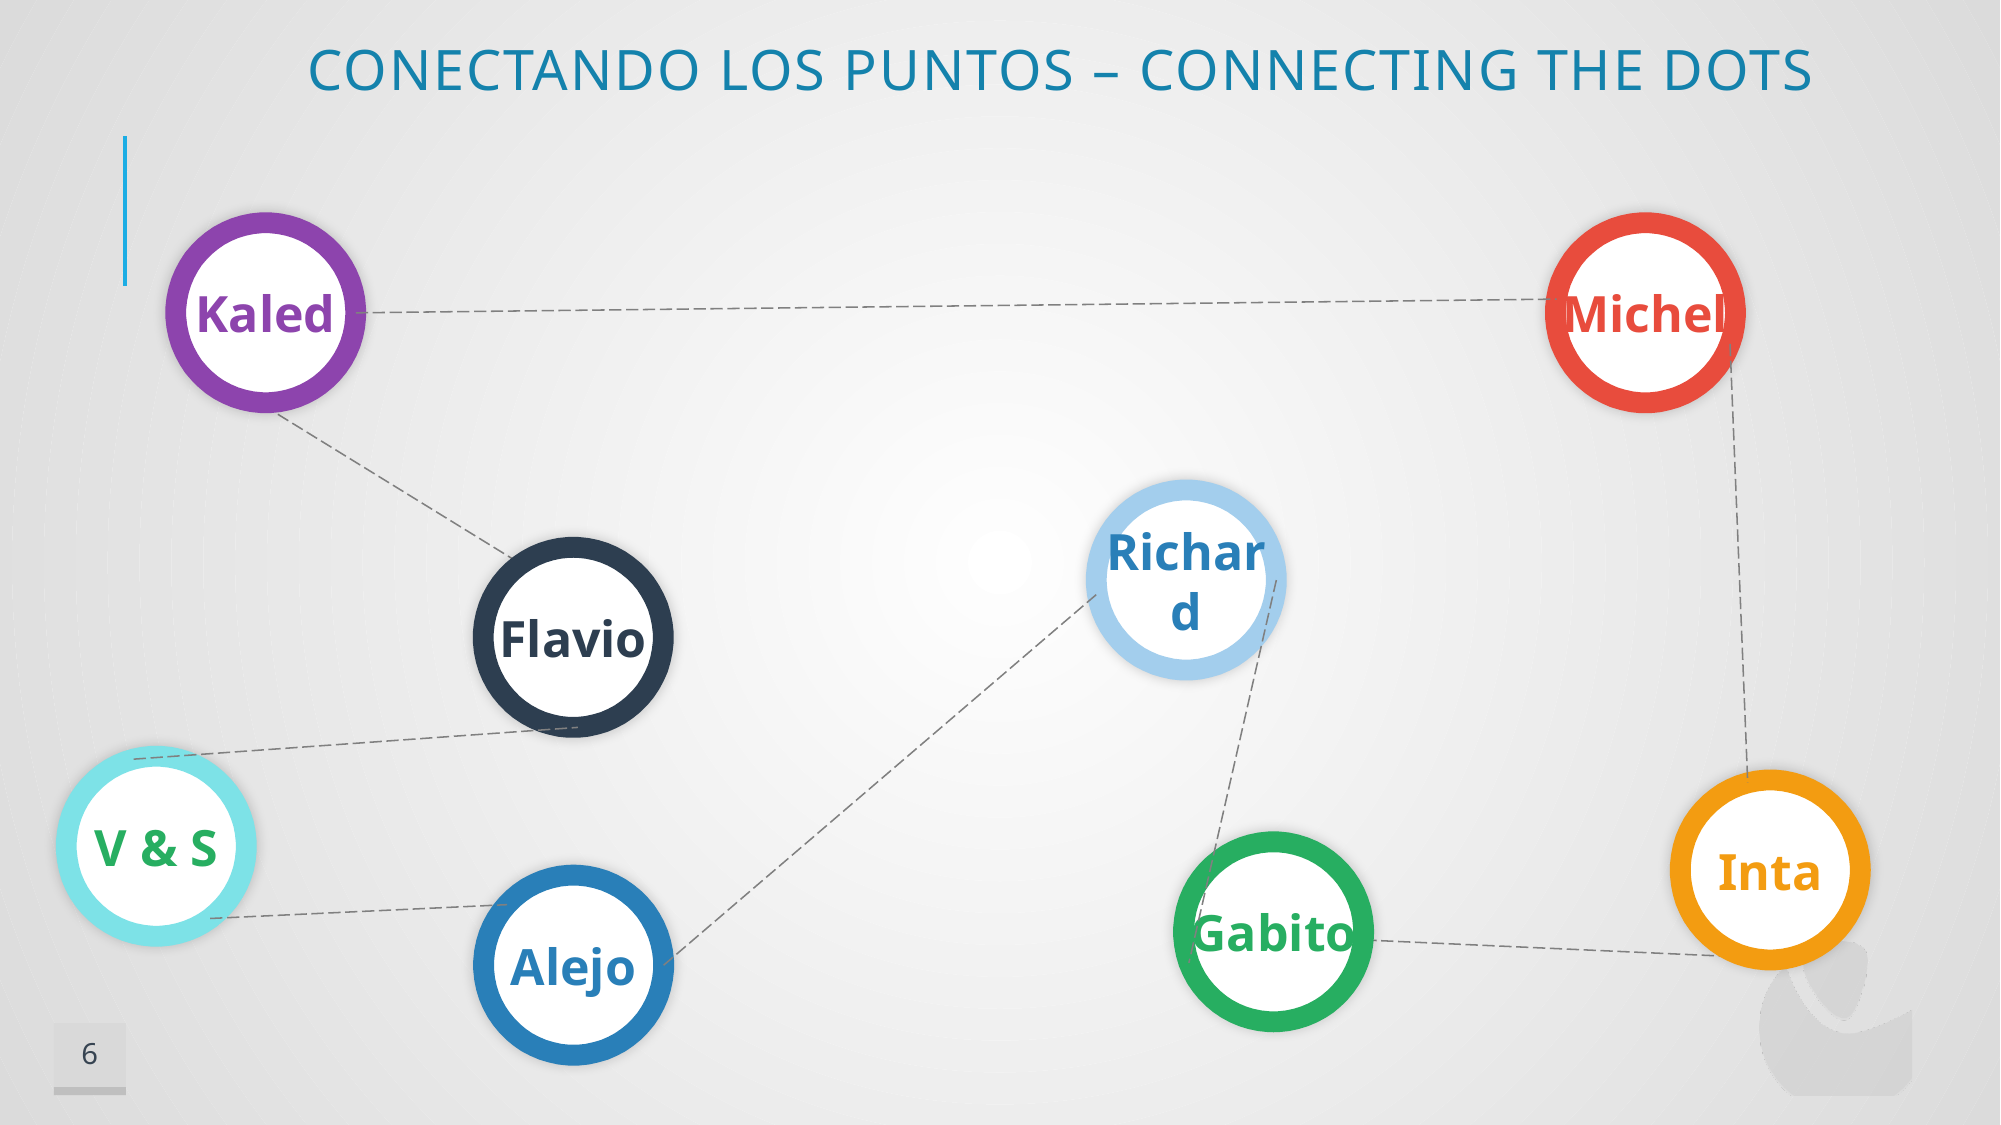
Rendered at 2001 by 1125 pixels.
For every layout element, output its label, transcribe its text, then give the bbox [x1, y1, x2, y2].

text_box Flavio [486, 660, 656, 727]
title Conectando los puntos – Connecting the Dots [292, 24, 1900, 126]
picture [1732, 917, 1913, 1096]
text_box Richard [1096, 489, 1277, 670]
text_box Alejo [483, 875, 664, 1056]
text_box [209, 904, 508, 919]
text_box Michel [1555, 222, 1736, 403]
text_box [663, 593, 1098, 966]
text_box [133, 727, 579, 760]
text_box Inta [1685, 780, 1861, 961]
text_box V & S [66, 761, 247, 937]
slide_number 6 [53, 1023, 126, 1088]
text_box Gabito [1193, 842, 1358, 1022]
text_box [1295, 844, 1748, 958]
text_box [188, 359, 663, 652]
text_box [1188, 579, 1277, 964]
text_box Kaled [175, 222, 356, 356]
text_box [355, 298, 1557, 314]
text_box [1729, 343, 1748, 784]
